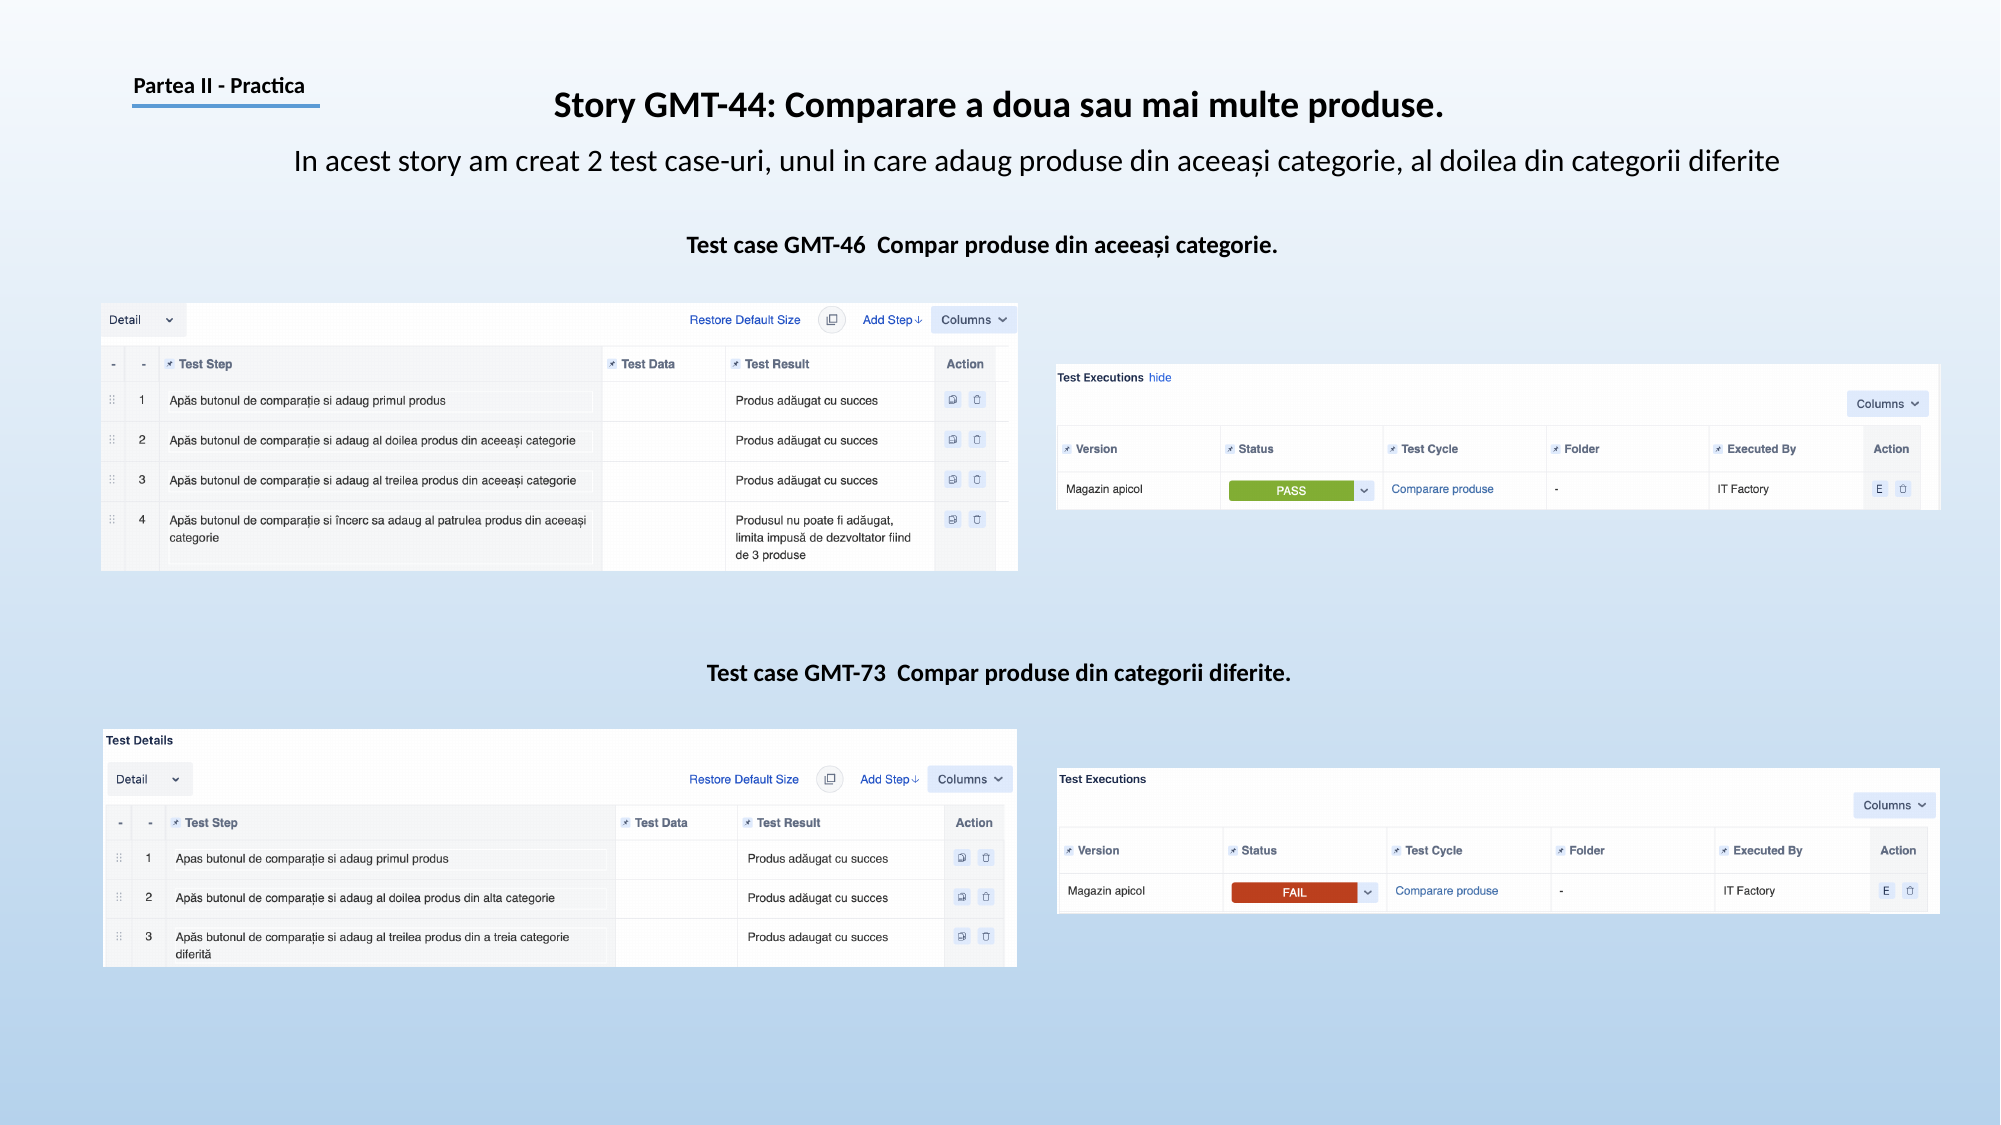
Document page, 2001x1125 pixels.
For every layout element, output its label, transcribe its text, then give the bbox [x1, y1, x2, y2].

text_box Partea II - Practica [125, 63, 315, 97]
text_box Test case GMT-73 Compar produse din categorii diferite. [699, 649, 1301, 695]
picture [103, 728, 1017, 967]
picture [1057, 768, 1940, 915]
text_box Test case GMT-46 Compar produse din aceeași categorie. [679, 220, 1287, 266]
picture [1056, 364, 1941, 511]
picture [101, 303, 1018, 571]
text_box In acest story am creat 2 test case-uri, unul in care adaug produse din aceeași categorie, al doilea din categorii diferite [286, 132, 1791, 185]
text_box Story GMT-44: Comparare a doua sau mai multe produse. [546, 72, 1454, 132]
